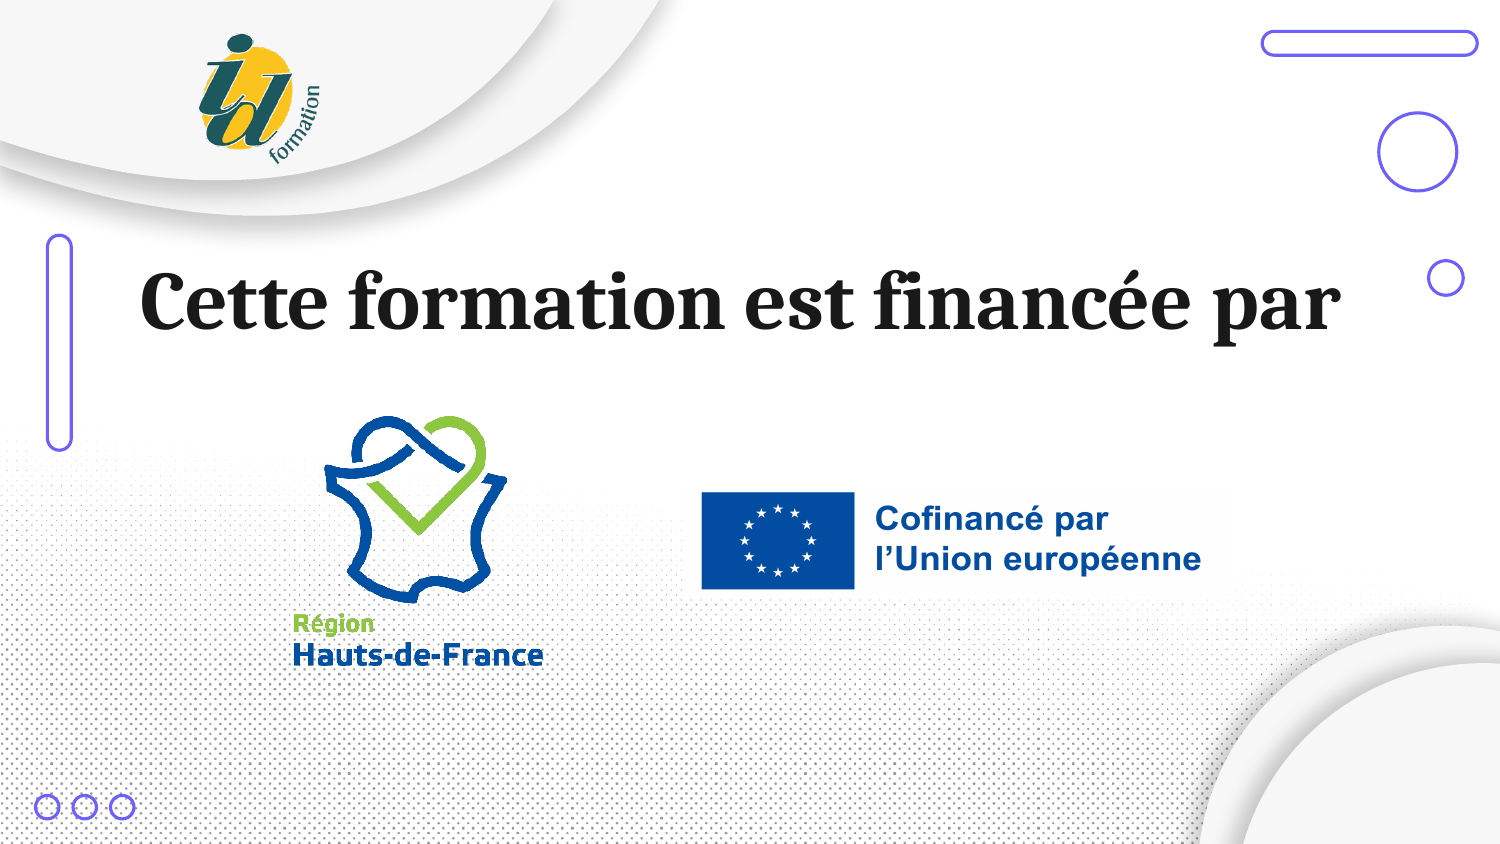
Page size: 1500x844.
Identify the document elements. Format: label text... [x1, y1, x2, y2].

text_box [47, 235, 72, 451]
text_box [496, 636, 547, 686]
picture [683, 486, 1233, 596]
picture [167, 12, 348, 193]
picture [293, 416, 543, 666]
title Cette formation est financée par [103, 226, 1397, 365]
